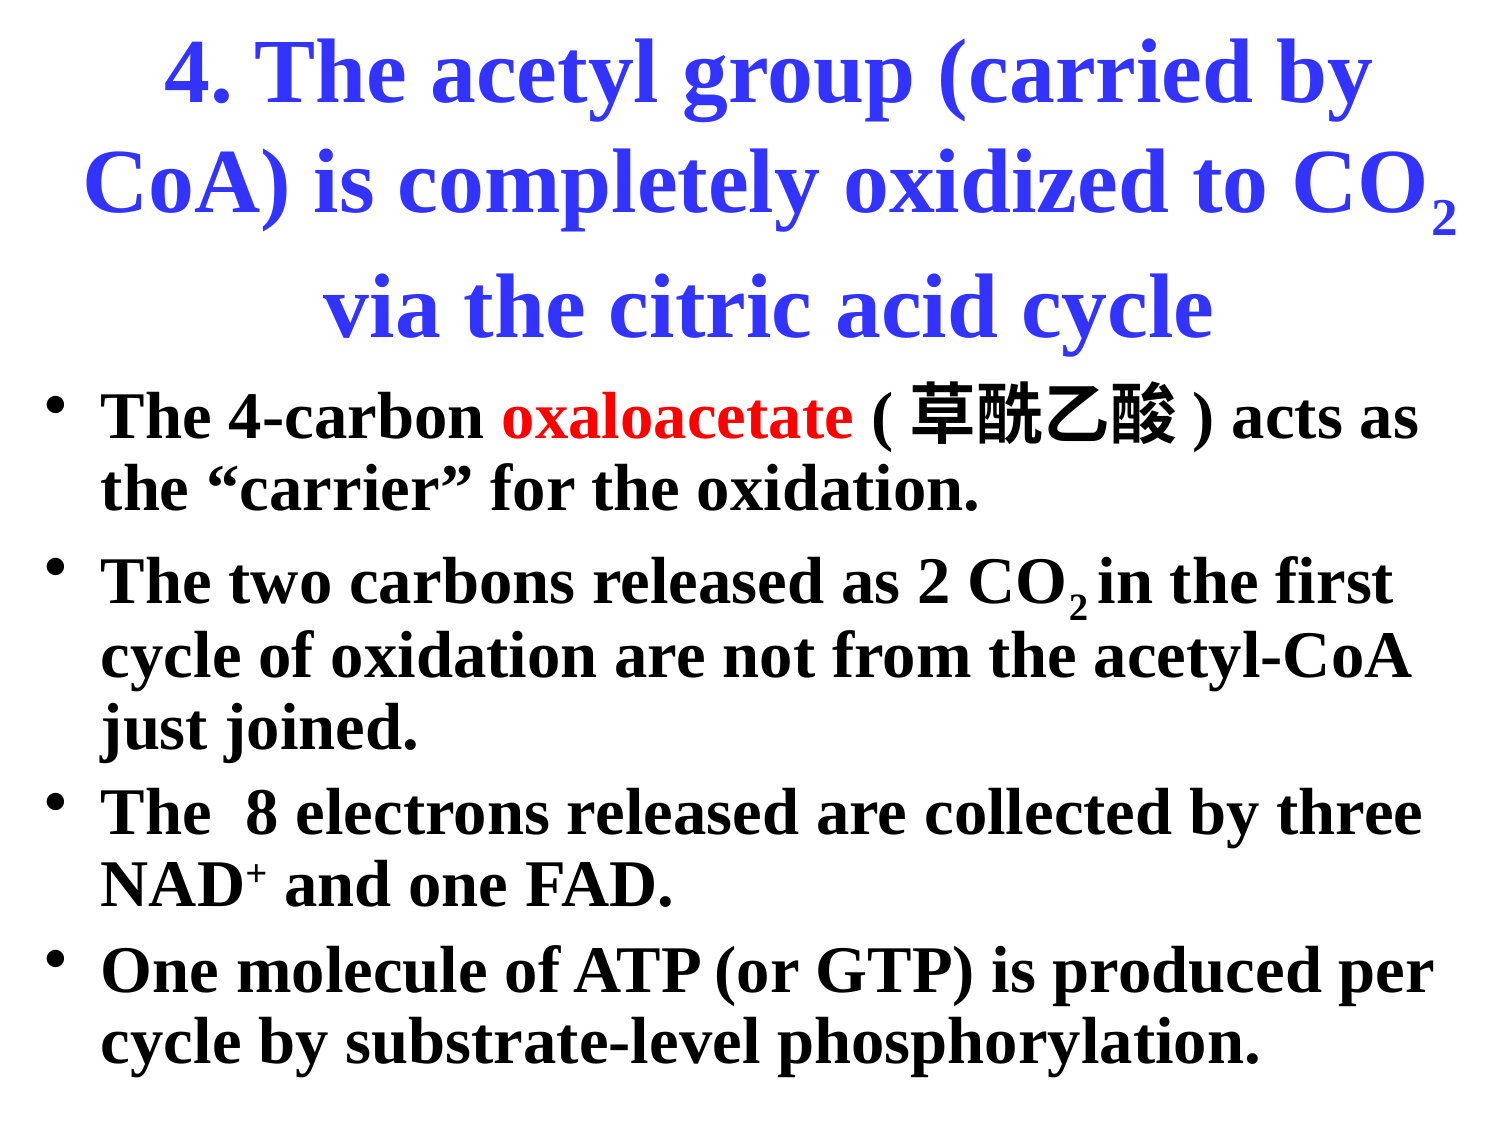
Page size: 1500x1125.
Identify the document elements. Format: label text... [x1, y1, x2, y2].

list The 4-carbon oxaloacetate (草酰乙酸) acts as the “carrier” for the oxidation. The two carbons released as 2 CO2 in the first cycle of oxidation are not from the acetyl-CoA just joined. The 8 electrons released are collected by three NAD+ and one FAD. One molecule of ATP (or GTP) is produced per cycle by substrate-level phosphorylation. [29, 373, 1480, 1049]
title 4. The acetyl group (carried by CoA) is completely oxidized to CO2 via the citric acid cycle [44, 89, 1496, 278]
